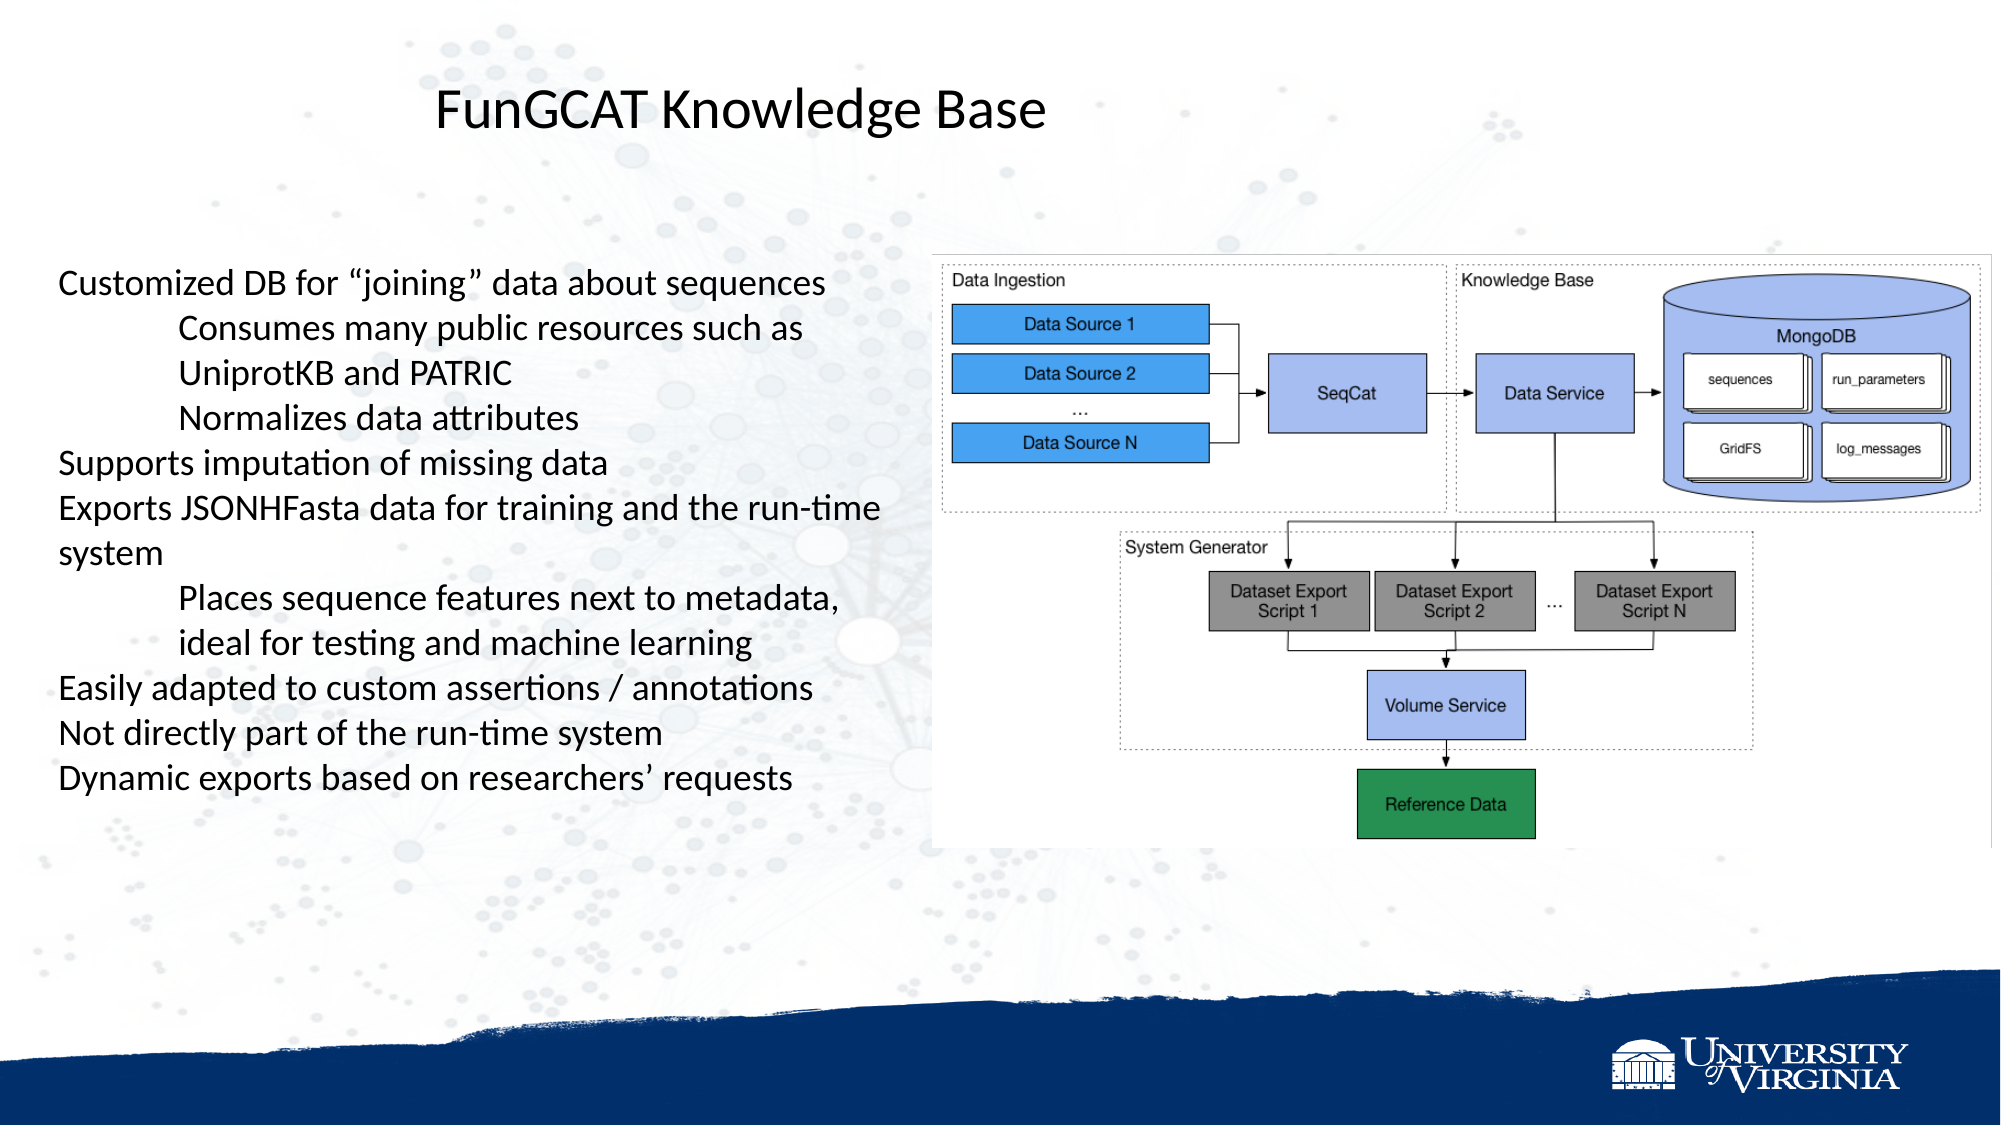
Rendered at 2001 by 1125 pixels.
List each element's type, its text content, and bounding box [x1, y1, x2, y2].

picture [0, 852, 2001, 1125]
list Customized DB for “joining” data about sequences Consumes many public resources such as UniprotKB and PATRIC Normalizes data attributes Supports imputation of missing data Exports JSONHFasta data for training and the run-time system Places sequence features next to metadata, ideal for testing and machine learning Easily adapted to custom assertions / annotations Not directly part of the run-time system Dynamic exports based on researchers’ requests [43, 250, 933, 928]
picture [932, 250, 1994, 848]
text_box FunGCAT Knowledge Base [420, 63, 1063, 148]
